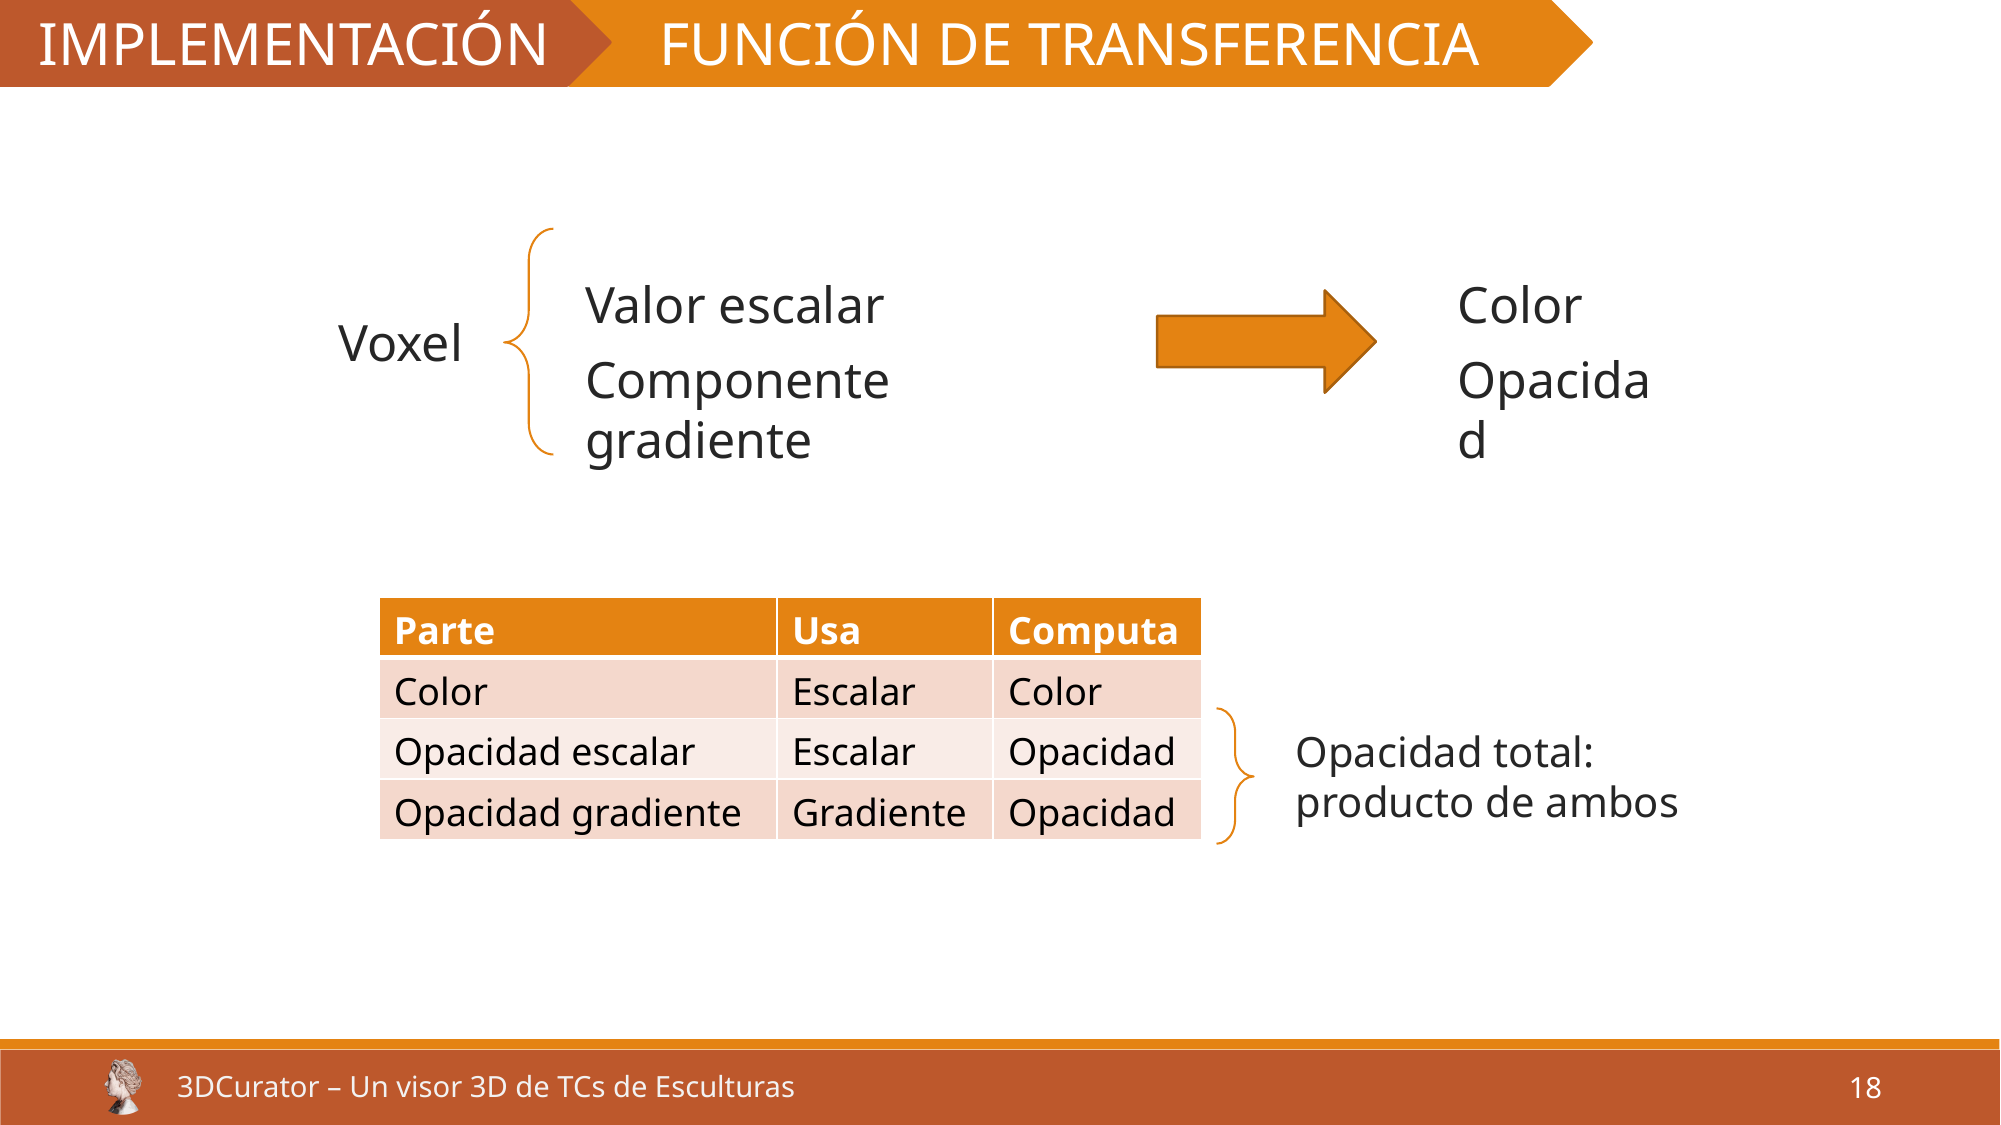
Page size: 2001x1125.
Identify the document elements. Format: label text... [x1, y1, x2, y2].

text_box [503, 227, 554, 456]
table_cell Opacidad [994, 780, 1201, 839]
text_box Opacidad [1443, 341, 1691, 477]
table_cell Escalar [778, 660, 992, 718]
table_cell Gradiente [778, 780, 992, 839]
table_header Computa [994, 598, 1201, 655]
text_box [1216, 707, 1255, 845]
text_box Componente gradiente [570, 341, 1114, 477]
picture [94, 1059, 151, 1115]
text_box 18 [1681, 1059, 1898, 1120]
table_cell Opacidad [994, 719, 1201, 778]
text_box IMPLEMENTACIÓN [0, 0, 612, 87]
table_cell Color [994, 660, 1201, 718]
text_box [1155, 289, 1377, 394]
table_header Usa [778, 598, 992, 655]
text_box Voxel [323, 303, 488, 379]
table_cell Color [380, 660, 776, 718]
text_box Opacidad total: producto de ambos [1280, 717, 1705, 833]
table_header Parte [380, 598, 776, 655]
text_box FUNCIÓN DE TRANSFERENCIA [569, 0, 1593, 87]
table_cell Escalar [778, 719, 992, 778]
table_cell Opacidad escalar [380, 719, 776, 778]
text_box Color [1443, 265, 1644, 341]
text_box Valor escalar [570, 265, 1048, 341]
table_cell Opacidad gradiente [380, 780, 776, 839]
text_box 3DCurator – Un visor 3D de TCs de Esculturas [162, 1061, 984, 1111]
